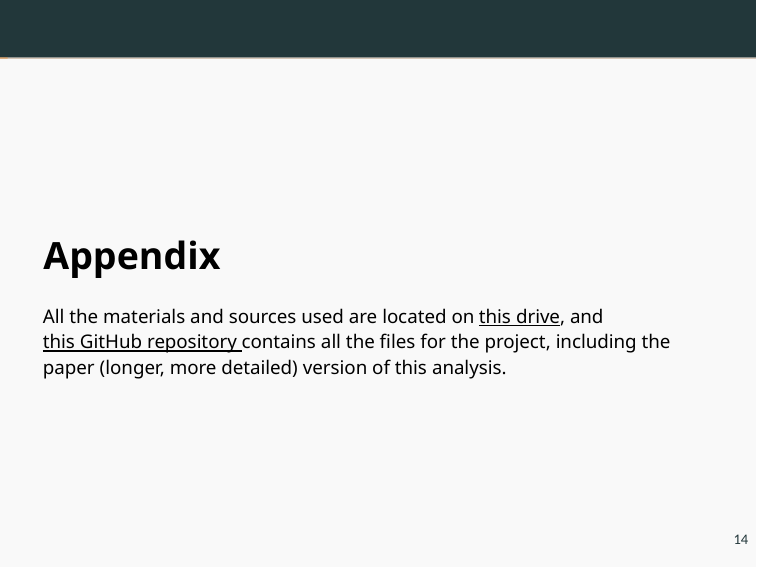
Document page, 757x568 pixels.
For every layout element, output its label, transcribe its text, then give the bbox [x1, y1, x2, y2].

text_box All the materials and sources used are located on this drive, and this GitHub repository contains all the files for the project, including the paper (longer, more detailed) version of this analysis. [28, 297, 729, 386]
text_box 14 [731, 526, 756, 547]
text_box Appendix [28, 230, 732, 278]
